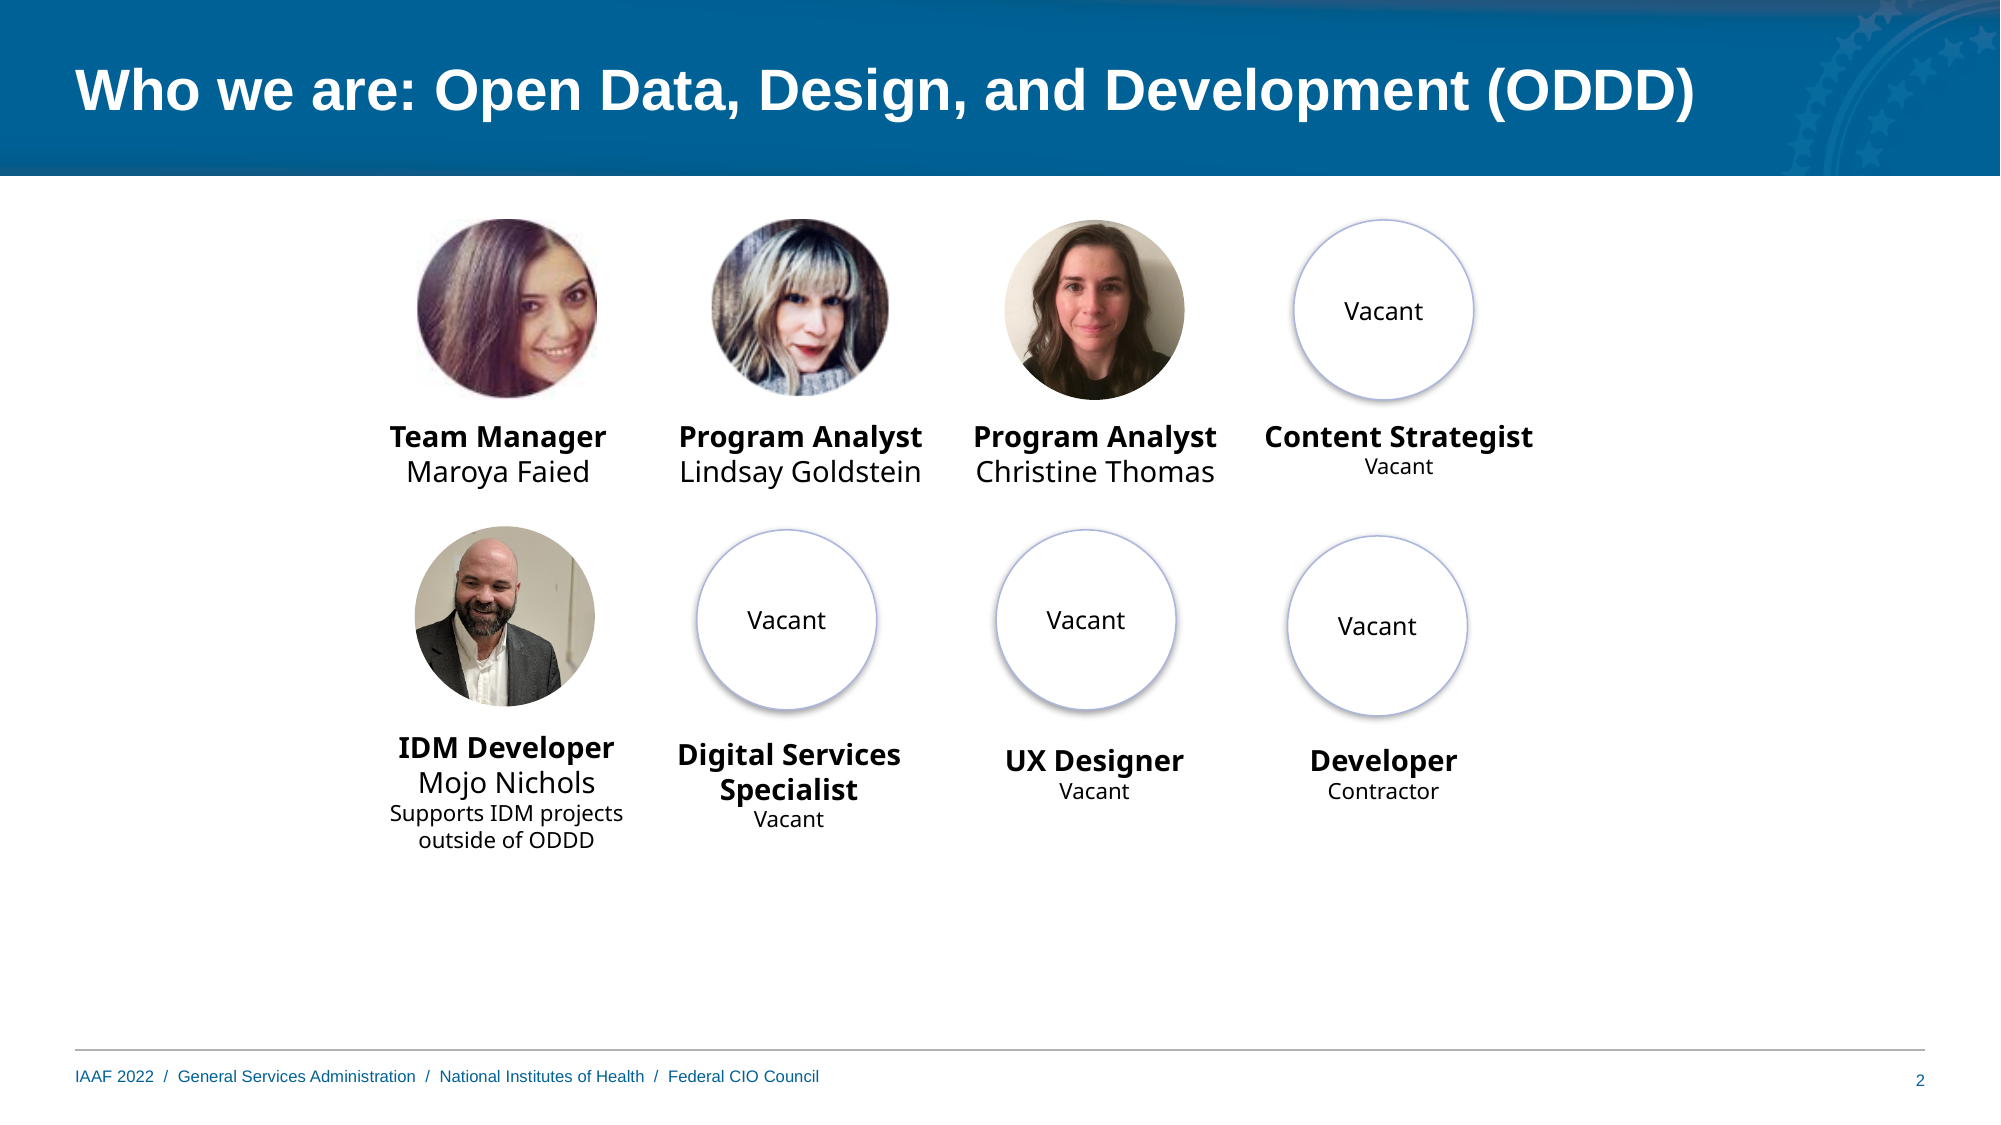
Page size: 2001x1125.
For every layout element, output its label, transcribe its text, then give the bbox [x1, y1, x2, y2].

text_box Vacant [695, 529, 878, 711]
text_box Vacant [1293, 219, 1475, 401]
text_box Team Manager Maroya Faied [350, 408, 647, 505]
text_box Vacant [1286, 535, 1469, 717]
text_box UX Designer Vacant [937, 731, 1253, 908]
text_box Developer Contractor [1252, 731, 1515, 829]
slide_number 2 [1880, 1065, 1925, 1095]
picture [414, 526, 596, 707]
picture [416, 219, 598, 401]
text_box IDM Developer Mojo Nichols Supports IDM projects outside of ODDD [350, 719, 664, 817]
picture [710, 219, 891, 401]
text_box Content Strategist Vacant [1209, 408, 1589, 490]
text_box Digital Services Specialist Vacant [636, 725, 942, 794]
text_box Program Analyst Lindsay Goldstein [629, 408, 932, 469]
text_box Program Analyst Christine Thomas [932, 408, 1259, 498]
picture [0, 0, 2000, 176]
picture [0, 168, 666, 176]
picture [1004, 219, 1185, 401]
title Who we are: Open Data, Design, and Development (ODDD) [75, 52, 1800, 124]
text_box Vacant [995, 529, 1177, 711]
